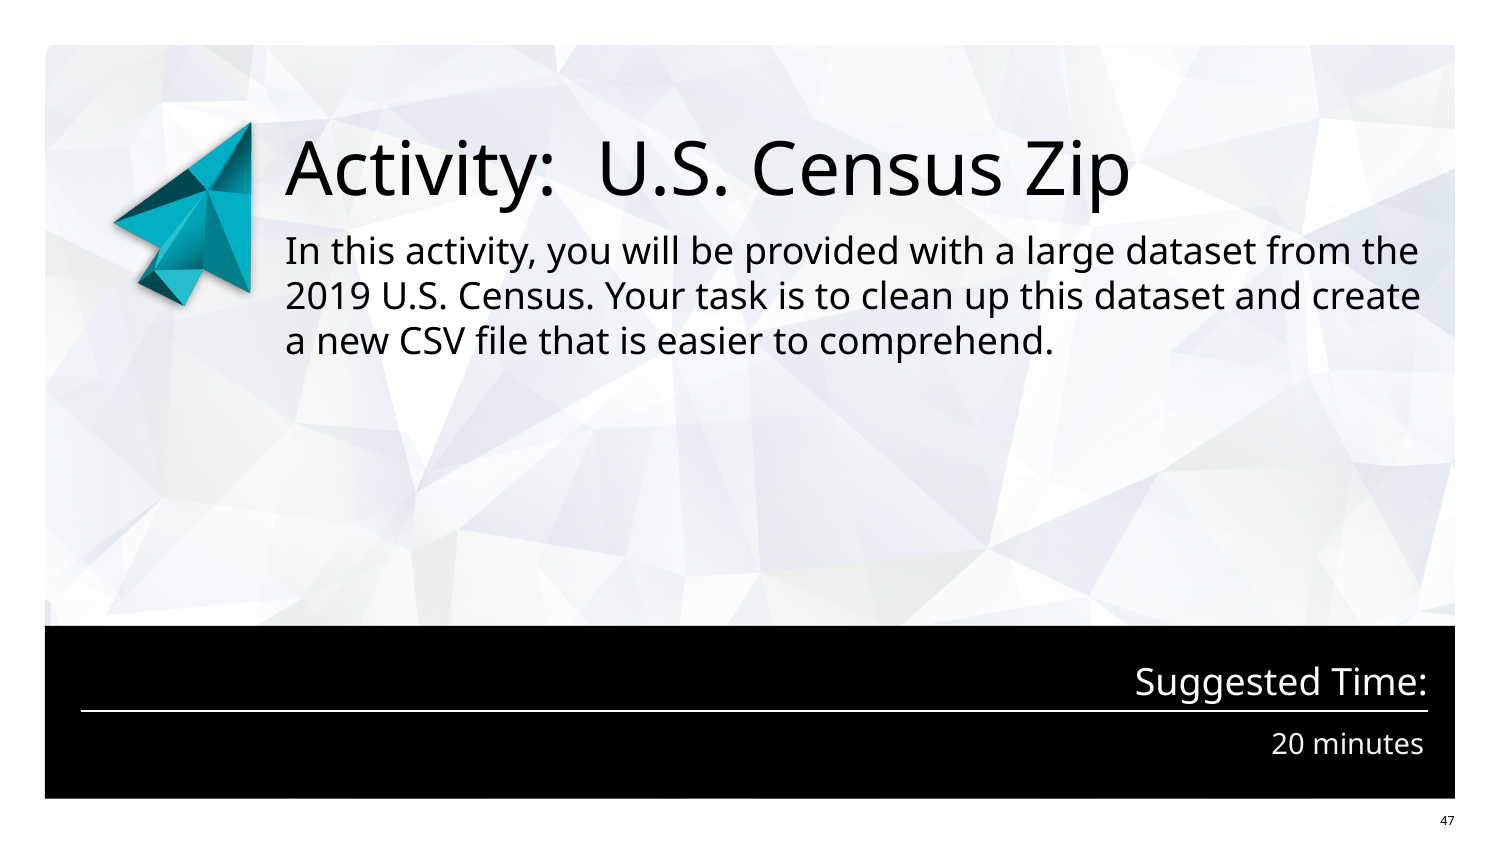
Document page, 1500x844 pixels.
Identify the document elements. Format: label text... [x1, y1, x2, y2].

title 20 minutes [968, 706, 1440, 779]
title Activity: U.S. Census Zip In this activity, you will be provided with a large dataset from the 2019 U.S. Census. Your task is to clean up this dataset and create a new CSV file that is easier to comprehend. [0, 45, 1454, 581]
picture [45, 45, 1455, 625]
